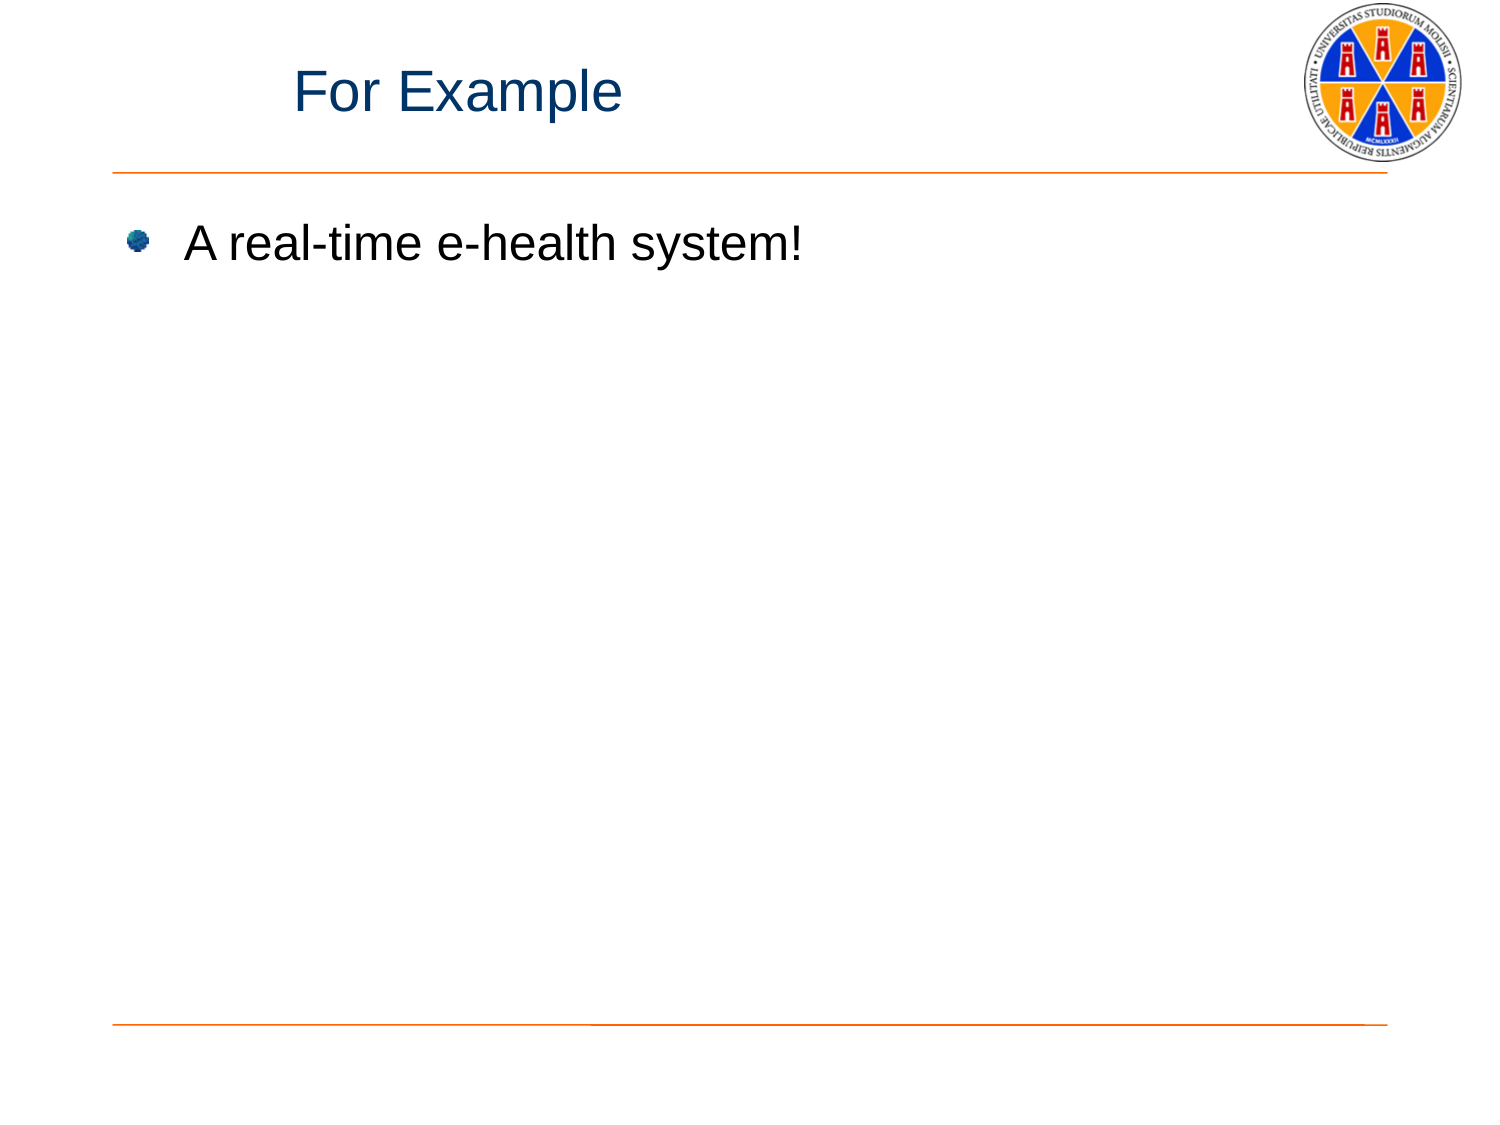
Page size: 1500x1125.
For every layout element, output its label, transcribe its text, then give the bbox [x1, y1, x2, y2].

title For Example [278, 18, 1211, 157]
picture [127, 230, 149, 252]
picture [1269, 0, 1500, 166]
list A real-time e-health system! [112, 203, 1388, 988]
